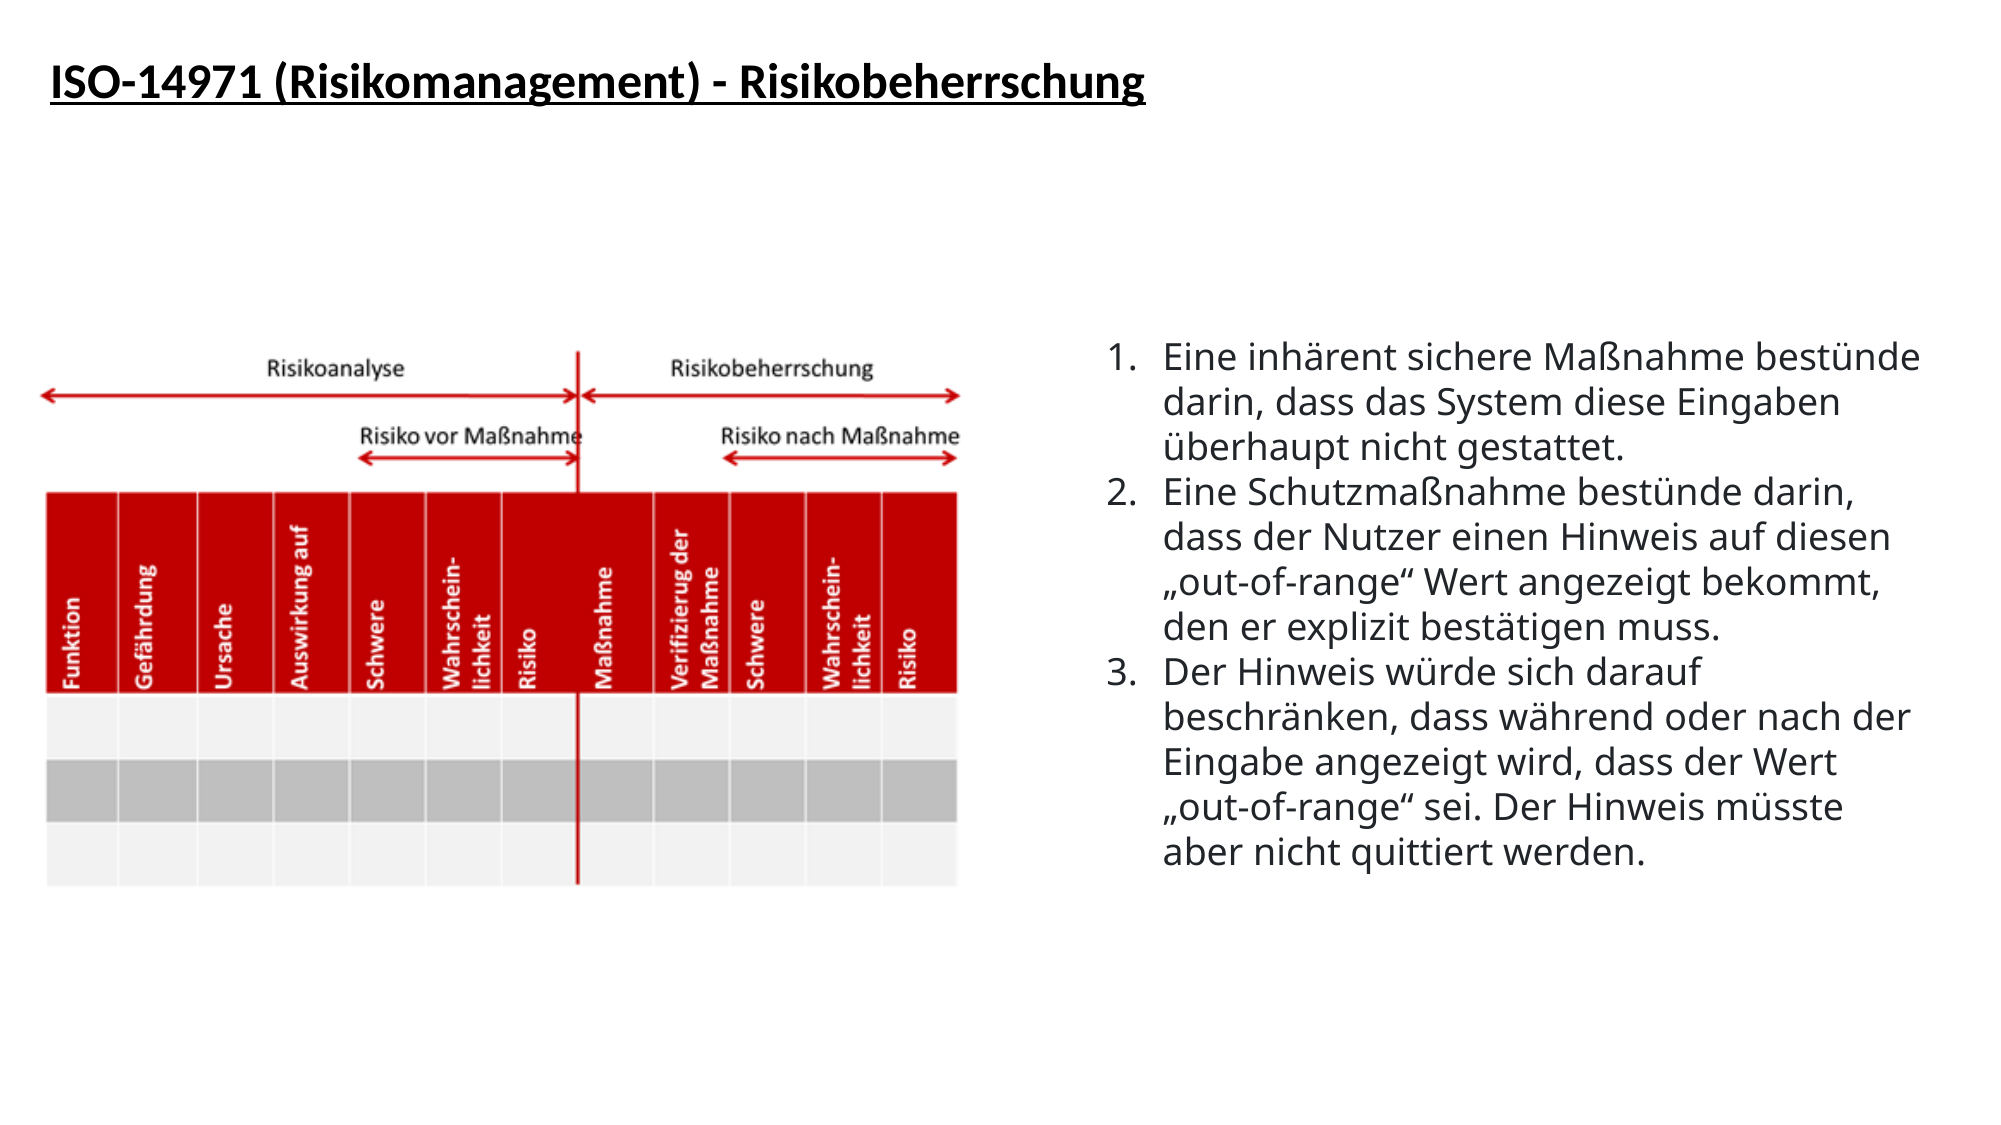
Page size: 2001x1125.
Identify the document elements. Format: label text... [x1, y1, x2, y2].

picture [25, 344, 1000, 887]
text_box Eine inhärent sichere Maßnahme bestünde darin, dass das System diese Eingaben überhaupt nicht gestattet. Eine Schutzmaßnahme bestünde darin, dass der Nutzer einen Hinweis auf diesen „out-of-range“ Wert angezeigt bekommt, den er explizit bestätigen muss. Der Hinweis würde sich darauf beschränken, dass während oder nach der Eingabe angezeigt wird, dass der Wert „out-of-range“ sei. Der Hinweis müsste aber nicht quittiert werden. [1091, 325, 1942, 881]
text_box ISO-14971 (Risikomanagement) - Risikobeherrschung [35, 41, 1515, 116]
